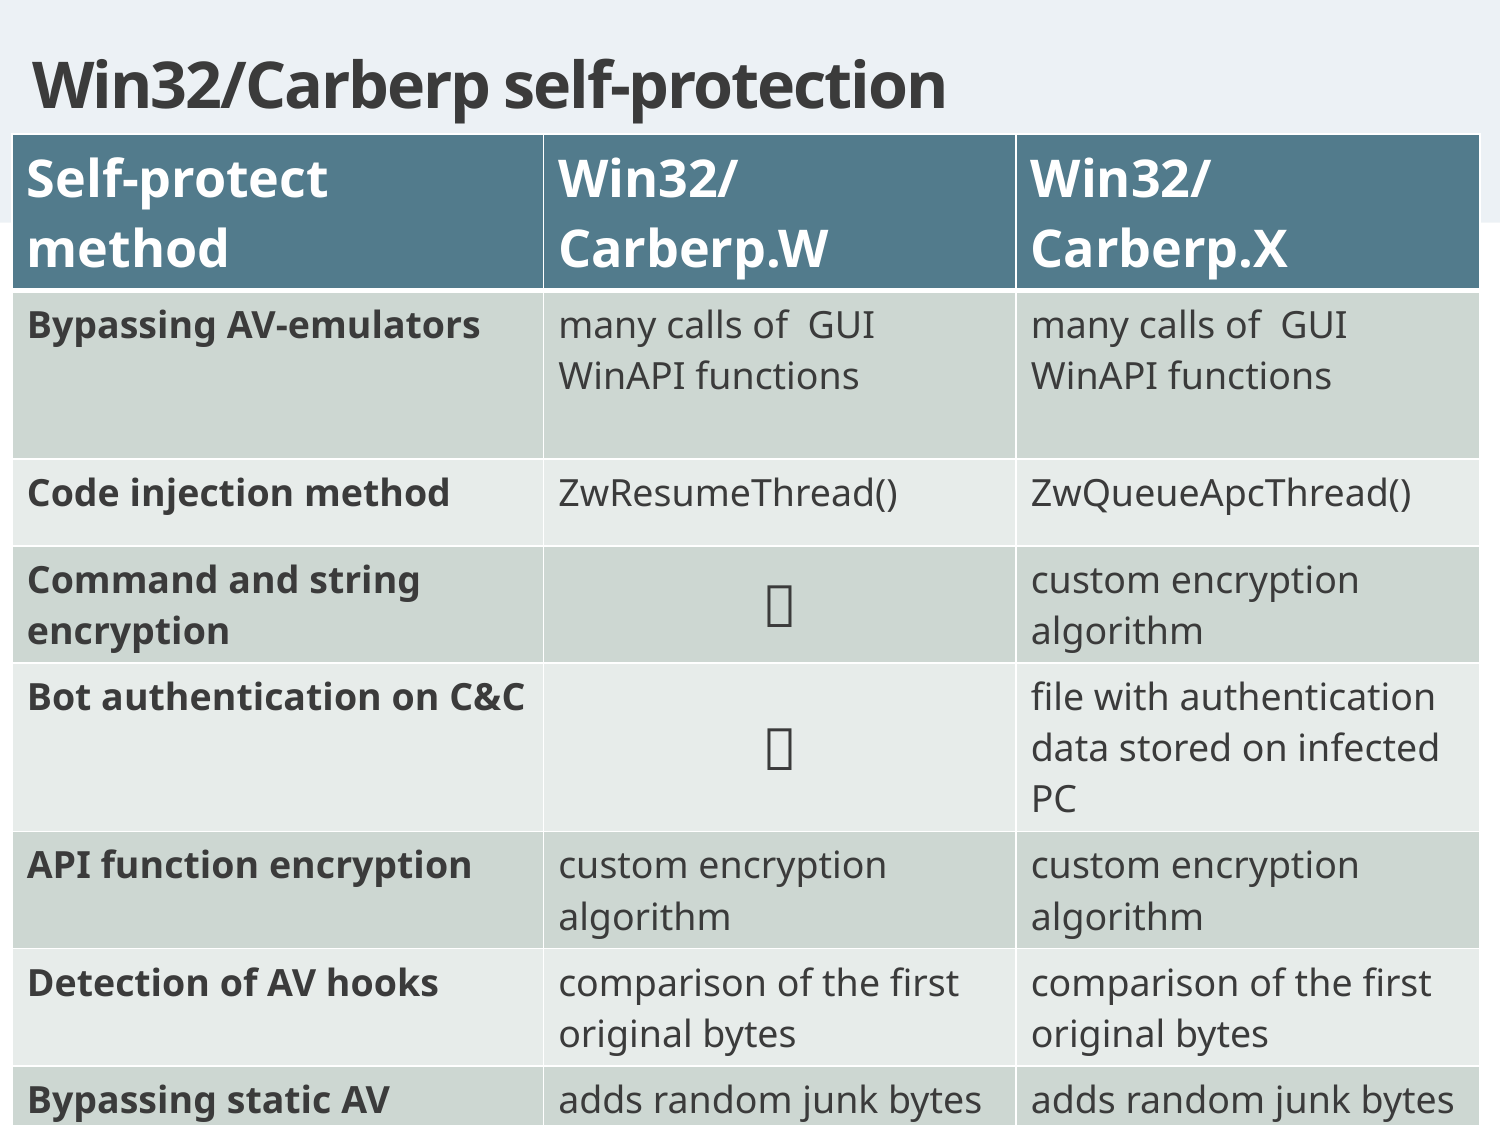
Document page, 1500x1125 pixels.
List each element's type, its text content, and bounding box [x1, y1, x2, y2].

table_cell API function encryption [13, 832, 543, 948]
table_cell file with authentication data stored on infected PC [1017, 664, 1479, 831]
table_cell adds random junk bytes to dropped files [1017, 1067, 1479, 1125]
table_cell Code injection method [13, 460, 543, 545]
table_cell comparison of the first original bytes [1017, 949, 1479, 1065]
table_header Win32/Carberp.X [1017, 135, 1479, 288]
table_cell custom encryption algorithm [544, 832, 1015, 948]
table_cell adds random junk bytes to dropped files [544, 1067, 1015, 1125]
table_cell  [544, 547, 1015, 662]
table_cell  [544, 664, 1015, 831]
table_cell many calls of GUI WinAPI functions [544, 293, 1015, 458]
table_header Self-protect method [13, 135, 543, 288]
text_box Win32/Carberp self-protection [32, 0, 1486, 163]
table_cell Command and string encryption [13, 547, 543, 662]
table_cell many calls of GUI WinAPI functions [1017, 293, 1479, 458]
table_header Win32/Carberp.W [544, 135, 1015, 288]
table_cell custom encryption algorithm [1017, 832, 1479, 948]
table_cell Bypassing static AV signatures [13, 1067, 543, 1125]
table_cell custom encryption algorithm [1017, 547, 1479, 662]
table_cell ZwResumeThread() [544, 460, 1015, 545]
table_cell Bot authentication on C&C [13, 664, 543, 831]
table_cell ZwQueueApcThread() [1017, 460, 1479, 545]
table_cell Detection of AV hooks [13, 949, 543, 1065]
table_cell comparison of the first original bytes [544, 949, 1015, 1065]
table_cell Bypassing AV-emulators [13, 293, 543, 458]
